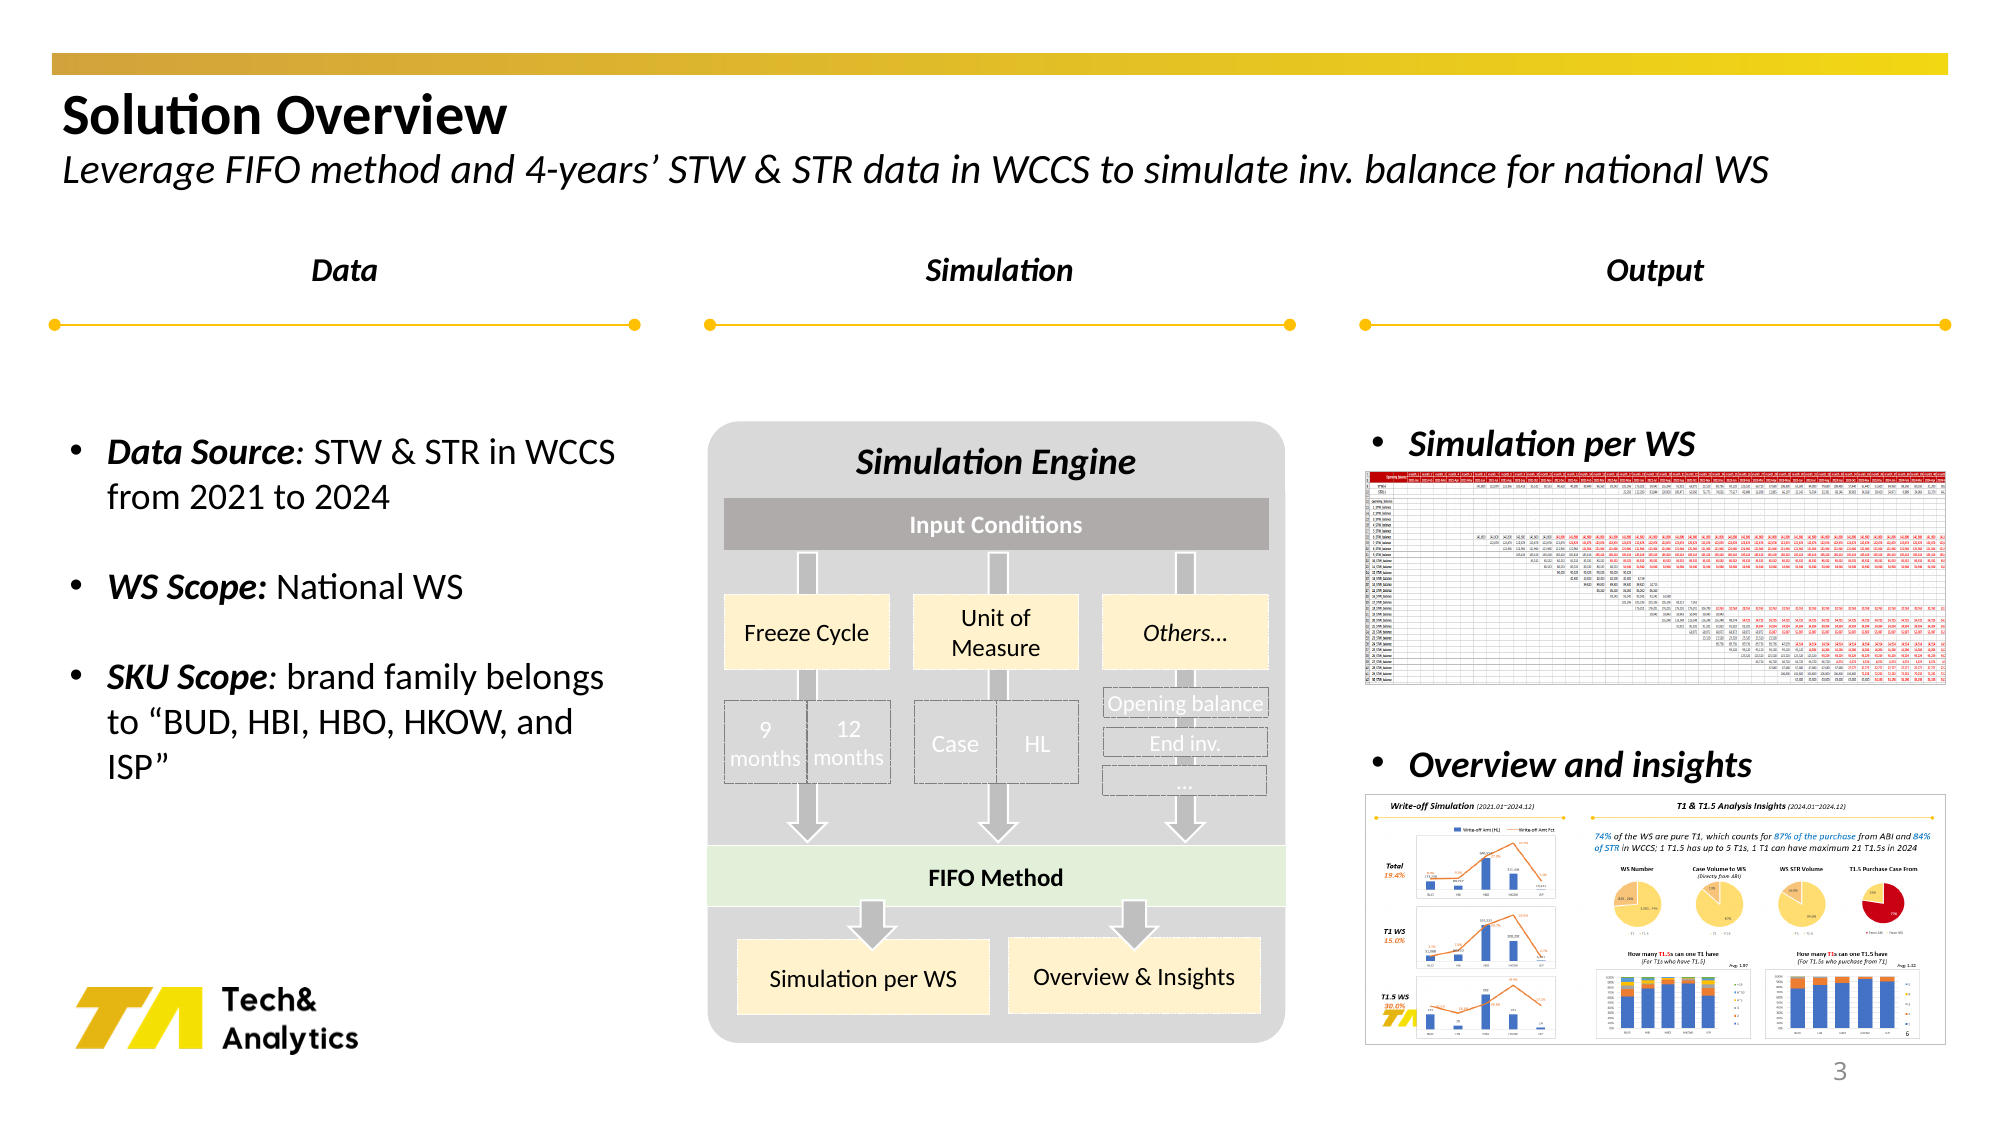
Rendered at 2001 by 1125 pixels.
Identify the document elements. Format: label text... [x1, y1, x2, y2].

text_box Output [1365, 240, 1946, 296]
text_box Simulation per WS [1365, 411, 1946, 471]
slide_number 3 [1412, 1045, 1863, 1103]
picture [1365, 471, 1946, 685]
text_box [706, 420, 1287, 1045]
picture [75, 987, 358, 1055]
picture [1365, 794, 1946, 1045]
text_box Simulation [710, 240, 1290, 296]
title Solution Overview Leverage FIFO method and 4-years’ STW & STR data in WCCS to simulate inv. balance for national WS [47, 73, 1946, 204]
text_box Data [54, 240, 635, 296]
text_box Data Source: STW & STR in WCCS from 2021 to 2024 WS Scope: National WS SKU Scope: brand family belongs to “BUD, HBI, HBO, HKOW, and ISP” [54, 419, 635, 795]
text_box Overview and insights [1365, 732, 1946, 792]
